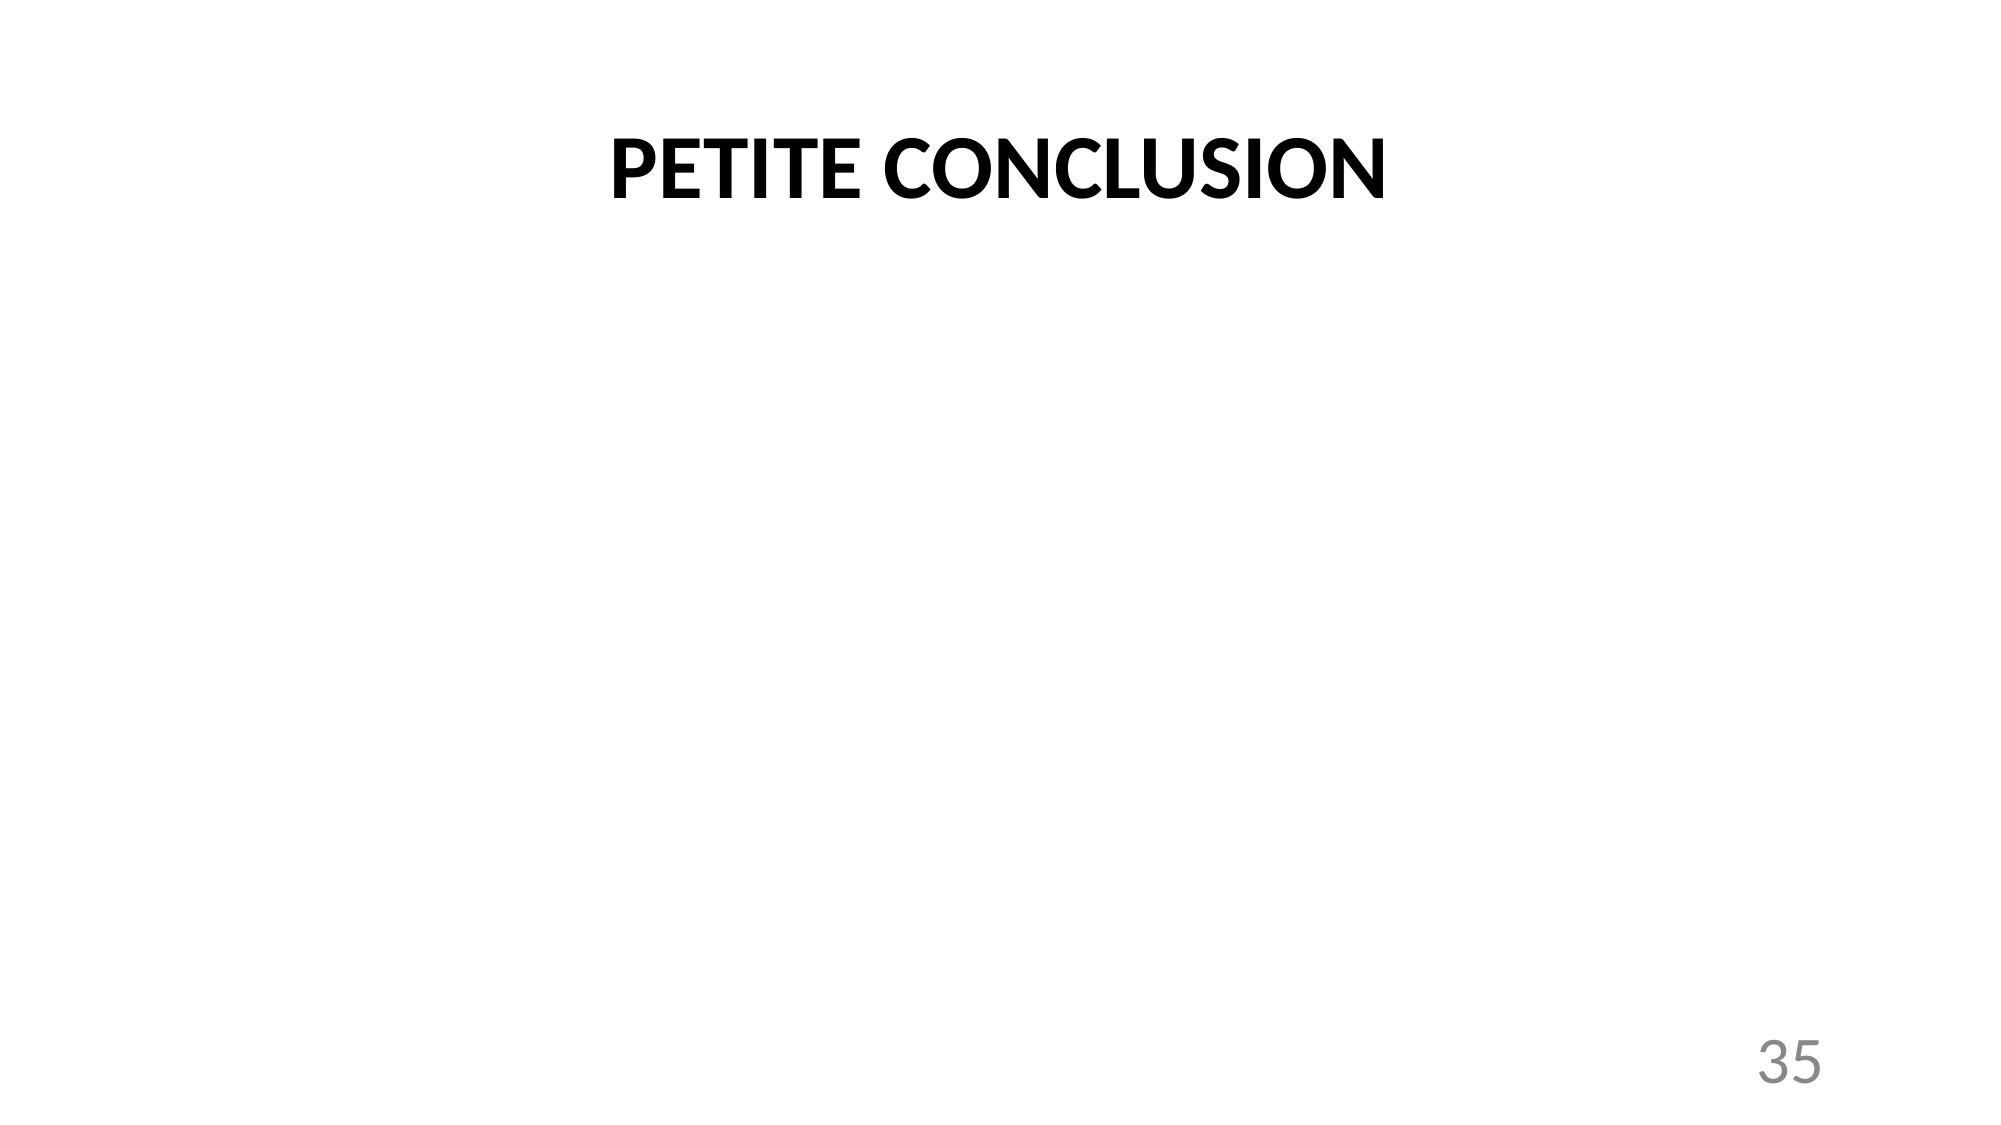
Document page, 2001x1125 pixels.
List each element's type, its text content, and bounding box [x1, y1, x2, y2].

slide_number ‹#› [1389, 1026, 1840, 1087]
title PETITE CONCLUSION [137, 59, 1863, 278]
